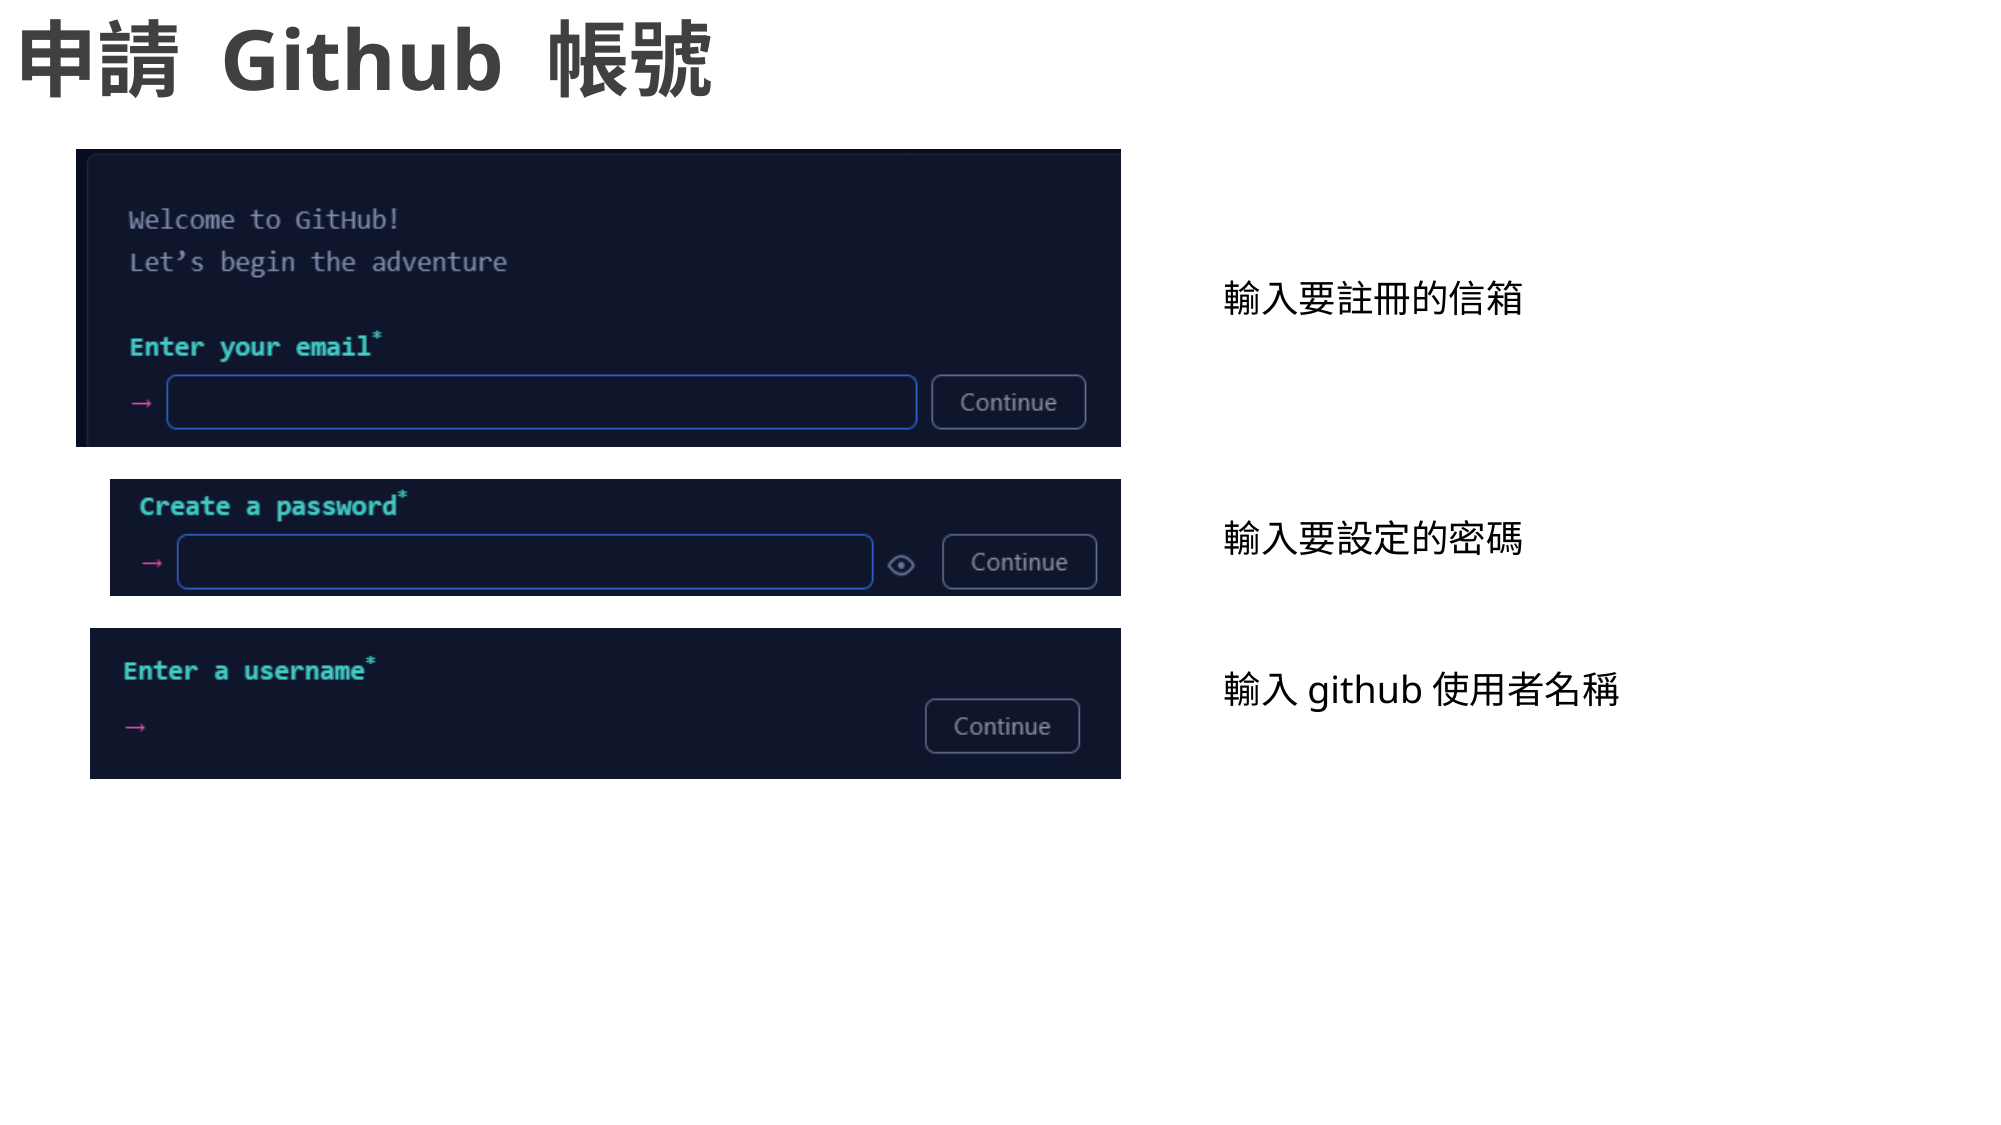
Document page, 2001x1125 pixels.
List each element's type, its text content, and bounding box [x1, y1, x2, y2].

text_box 輸入要設定的密碼 [1208, 507, 2000, 568]
text_box 輸入github使用者名稱 [1208, 658, 2000, 719]
text_box 輸入要註冊的信箱 [1208, 267, 1665, 328]
picture [110, 479, 1121, 596]
picture [76, 149, 1121, 447]
picture [90, 628, 1121, 779]
text_box 申請 Github 帳號 [0, 0, 2000, 115]
